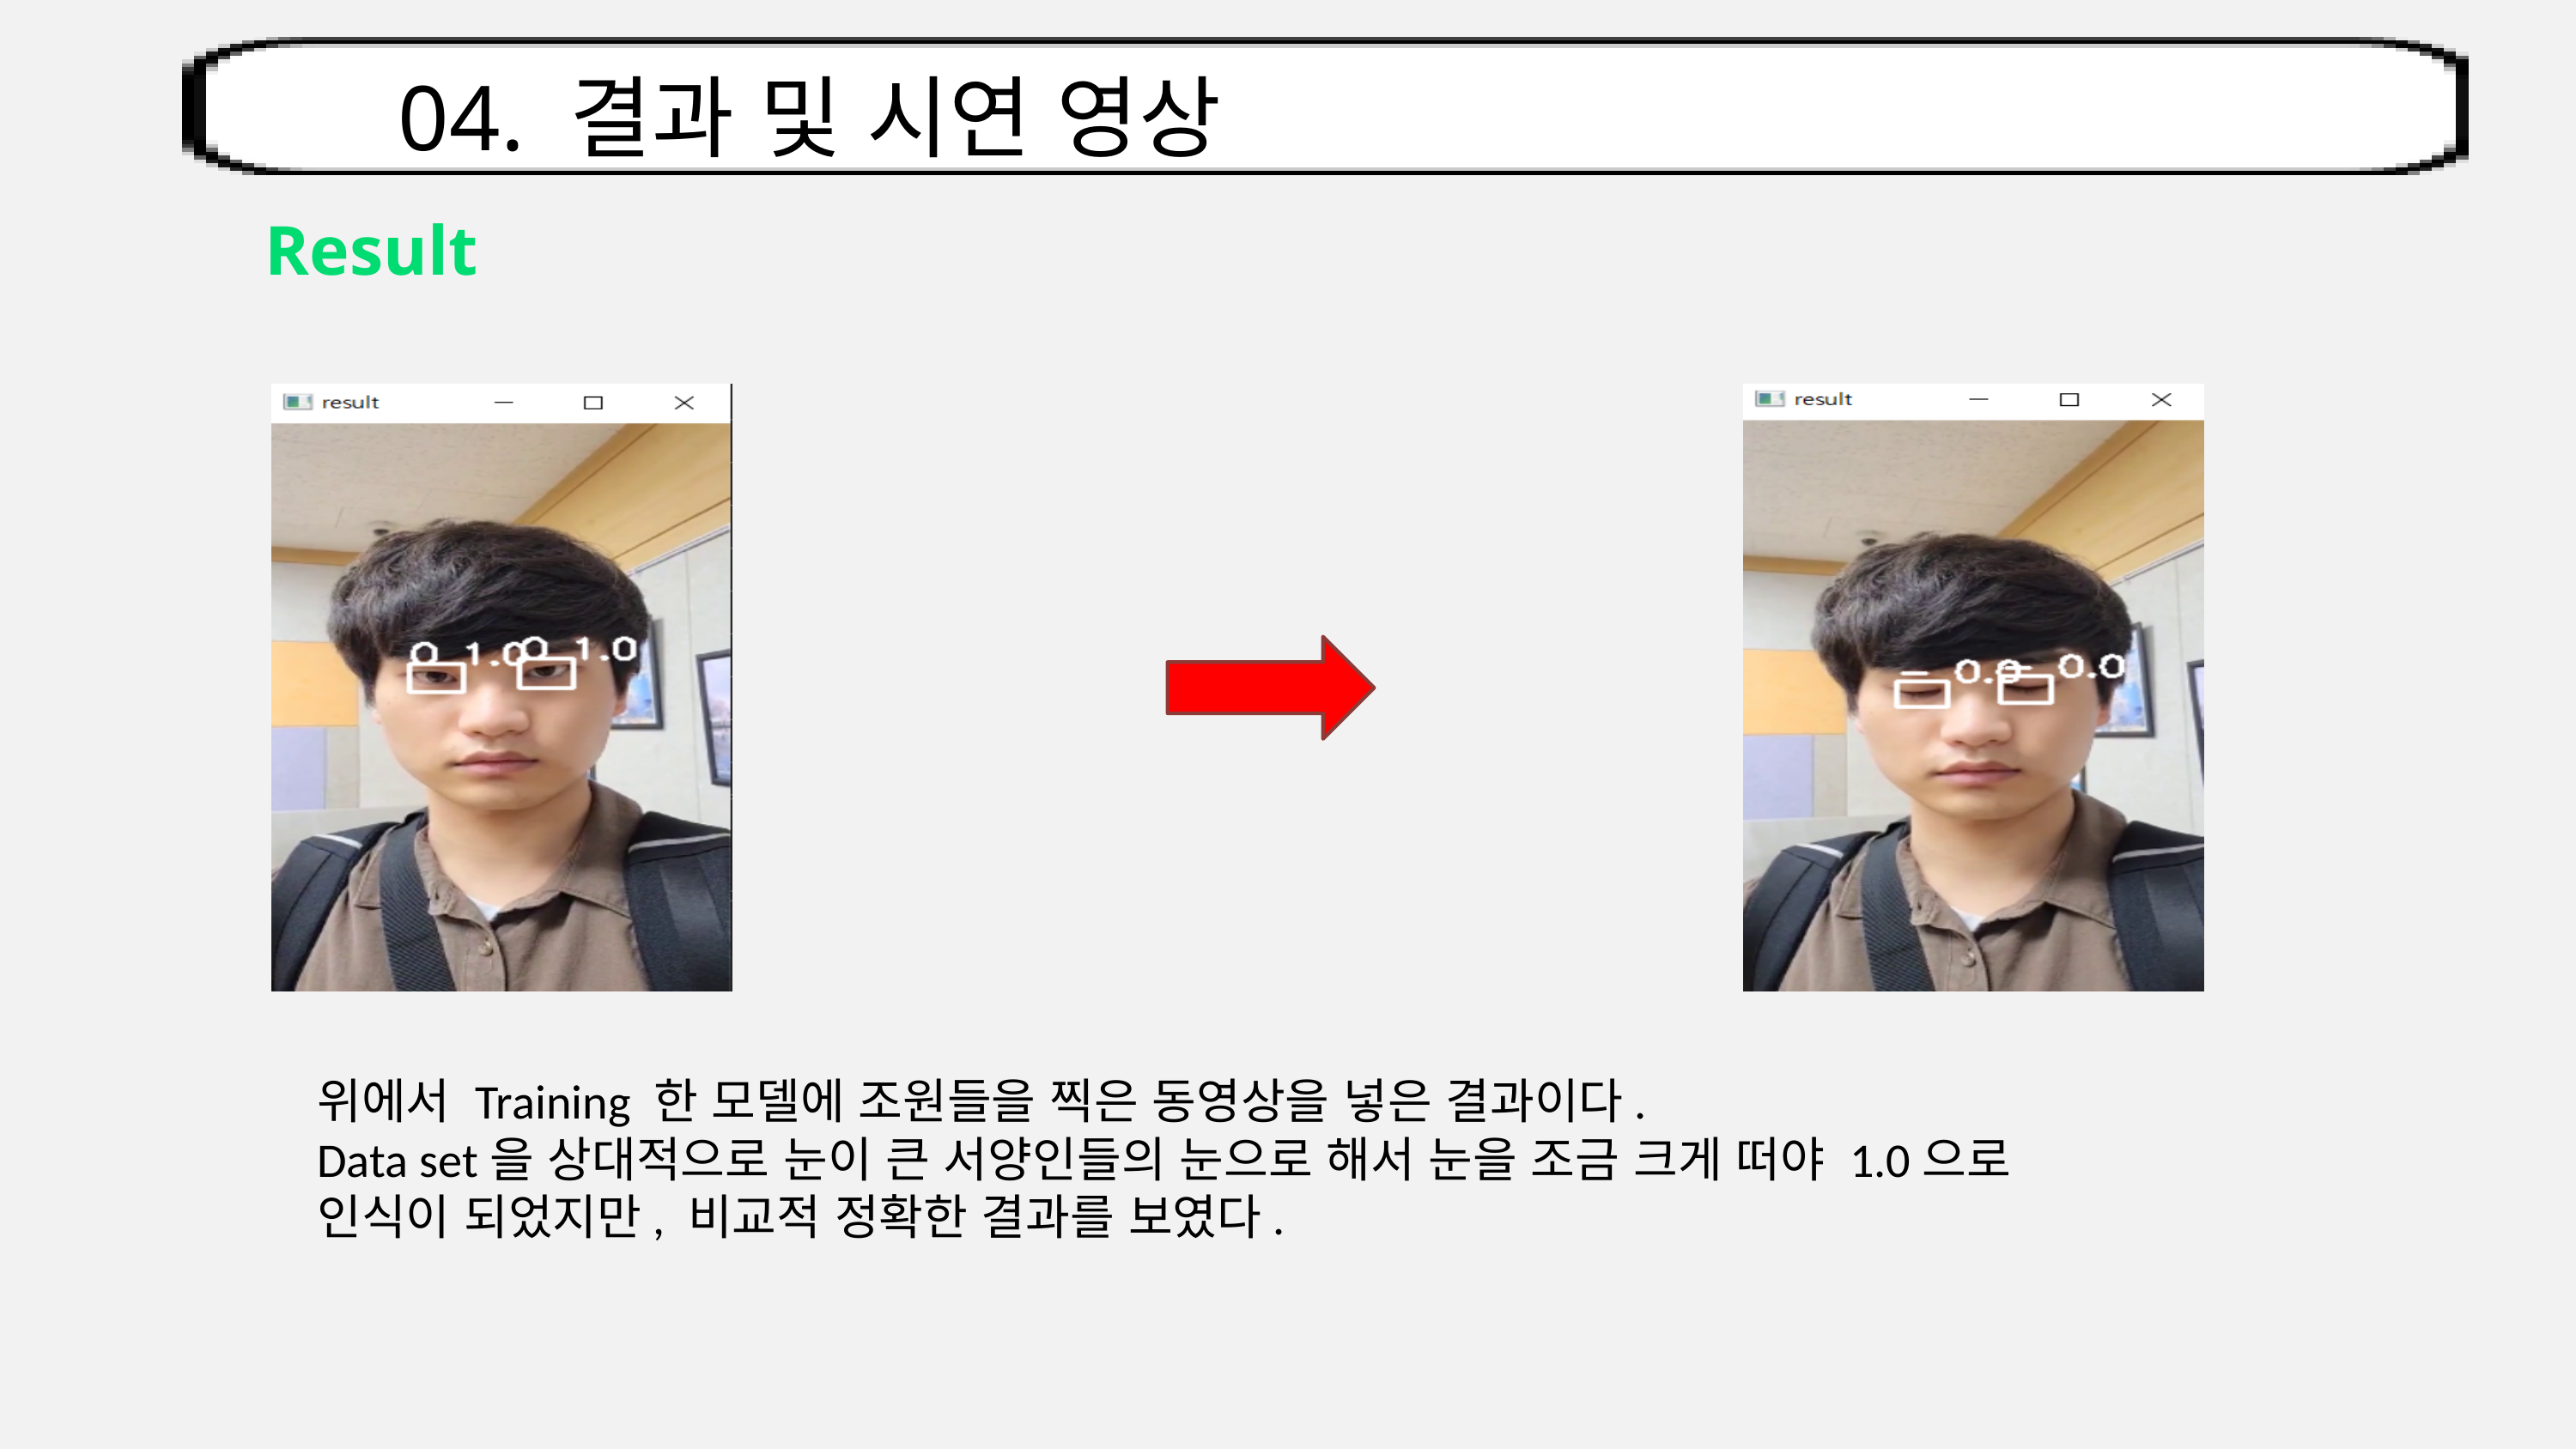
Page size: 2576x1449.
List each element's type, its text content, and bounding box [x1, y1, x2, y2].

picture [270, 384, 732, 991]
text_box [182, 37, 2470, 206]
text_box 위에서 Training 한 모델에 조원들을 찍은 동영상을 넣은 결과이다. Data set을 상대적으로 눈이 큰 서양인들의 눈으로 해서 눈을 조금 크게 떠야 1.0으로 인식이 되었지만, 비교적 정확한 결과를 보였다. [304, 1064, 2025, 1252]
title Result [252, 215, 1073, 303]
picture [1742, 384, 2204, 991]
text_box [1165, 634, 1376, 741]
